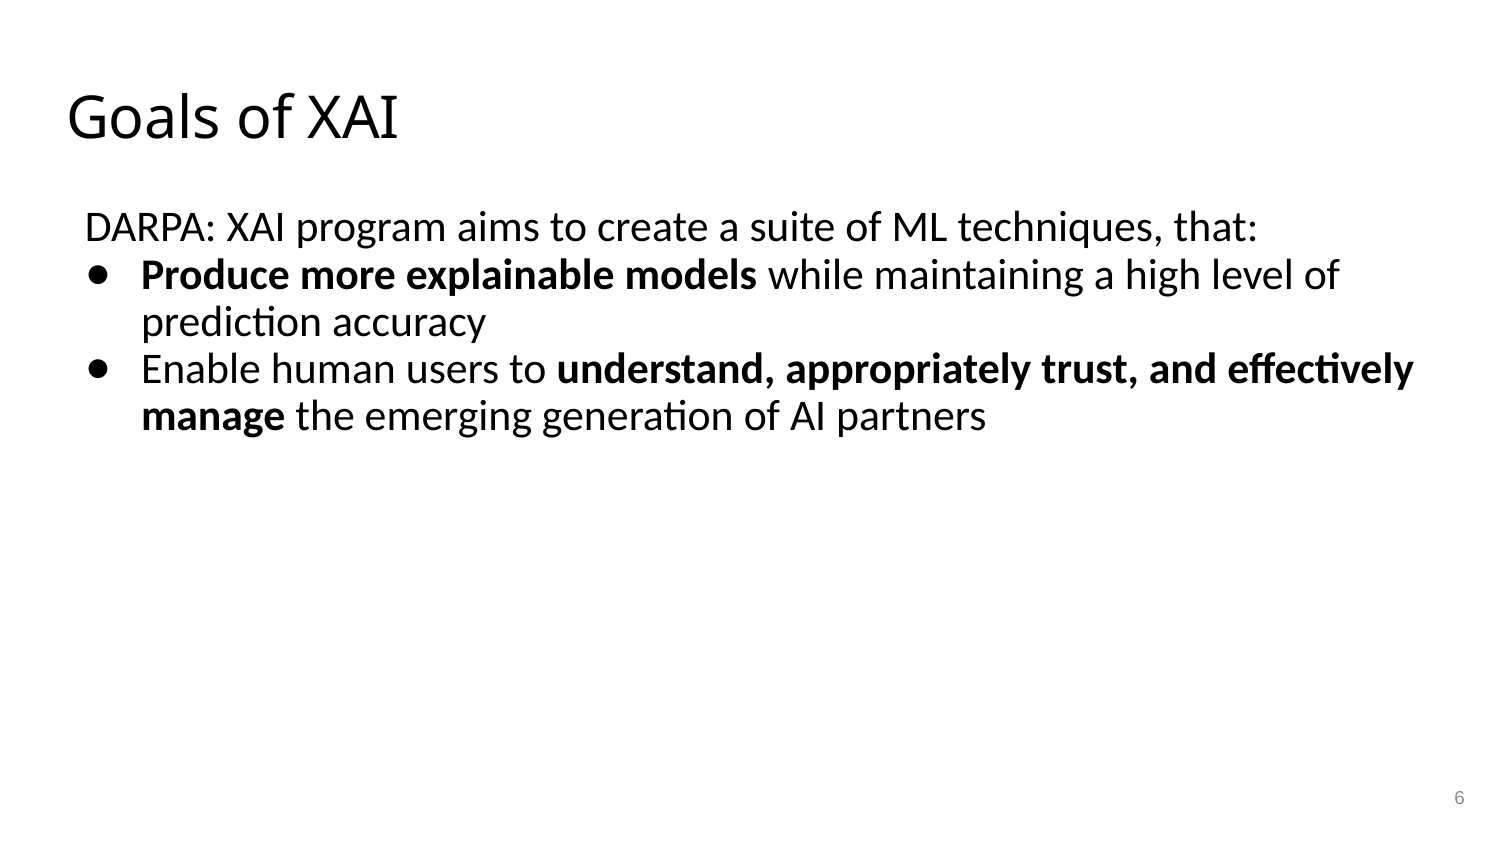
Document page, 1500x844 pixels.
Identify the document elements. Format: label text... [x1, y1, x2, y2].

title Goals of XAI [51, 72, 1449, 167]
list DARPA: XAI program aims to create a suite of ML techniques, that: Produce more explainable models while maintaining a high level of prediction accuracy Enable human users to understand, appropriately trust, and effectively manage the emerging generation of AI partners [51, 189, 1449, 750]
slide_number 6 [1389, 764, 1480, 830]
